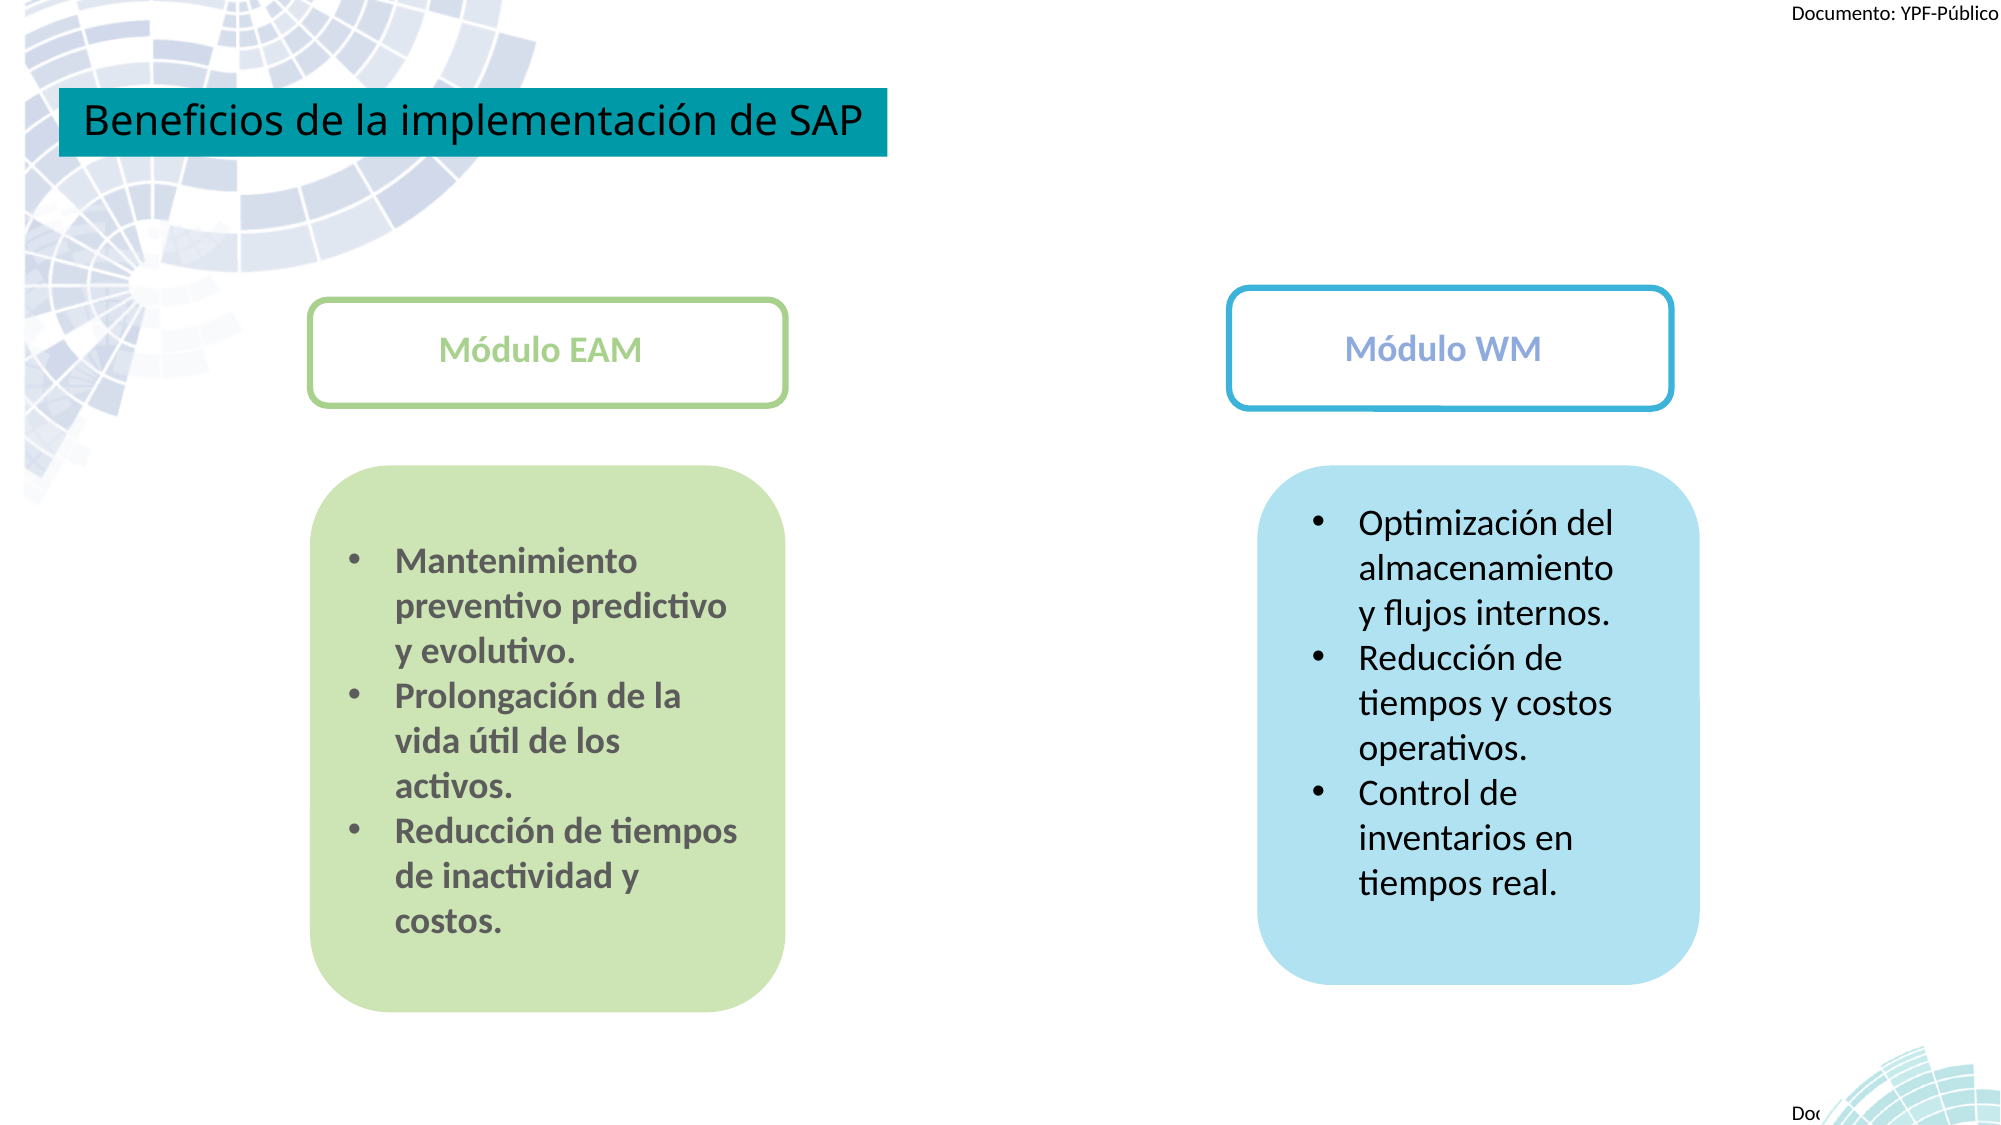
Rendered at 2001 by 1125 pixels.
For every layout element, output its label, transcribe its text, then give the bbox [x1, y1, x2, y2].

text_box [587, 298, 787, 317]
text_box Optimización del almacenamiento y flujos internos. Reducción de tiempos y costos operativos. Control de inventarios en tiempos real. [1297, 490, 1645, 911]
text_box [587, 378, 787, 407]
picture [0, 0, 587, 511]
picture [1819, 1041, 2001, 1125]
text_box Beneficios de la implementación de SAP [587, 88, 888, 157]
text_box Módulo EAM [587, 317, 823, 378]
text_box [1229, 287, 1672, 409]
text_box Mantenimiento preventivo predictivo y evolutivo. Prolongación de la vida útil de los activos. Reducción de tiempos de inactividad y costos. [309, 465, 786, 1013]
text_box [1257, 465, 1700, 985]
text_box Módulo WM [1242, 316, 1645, 376]
